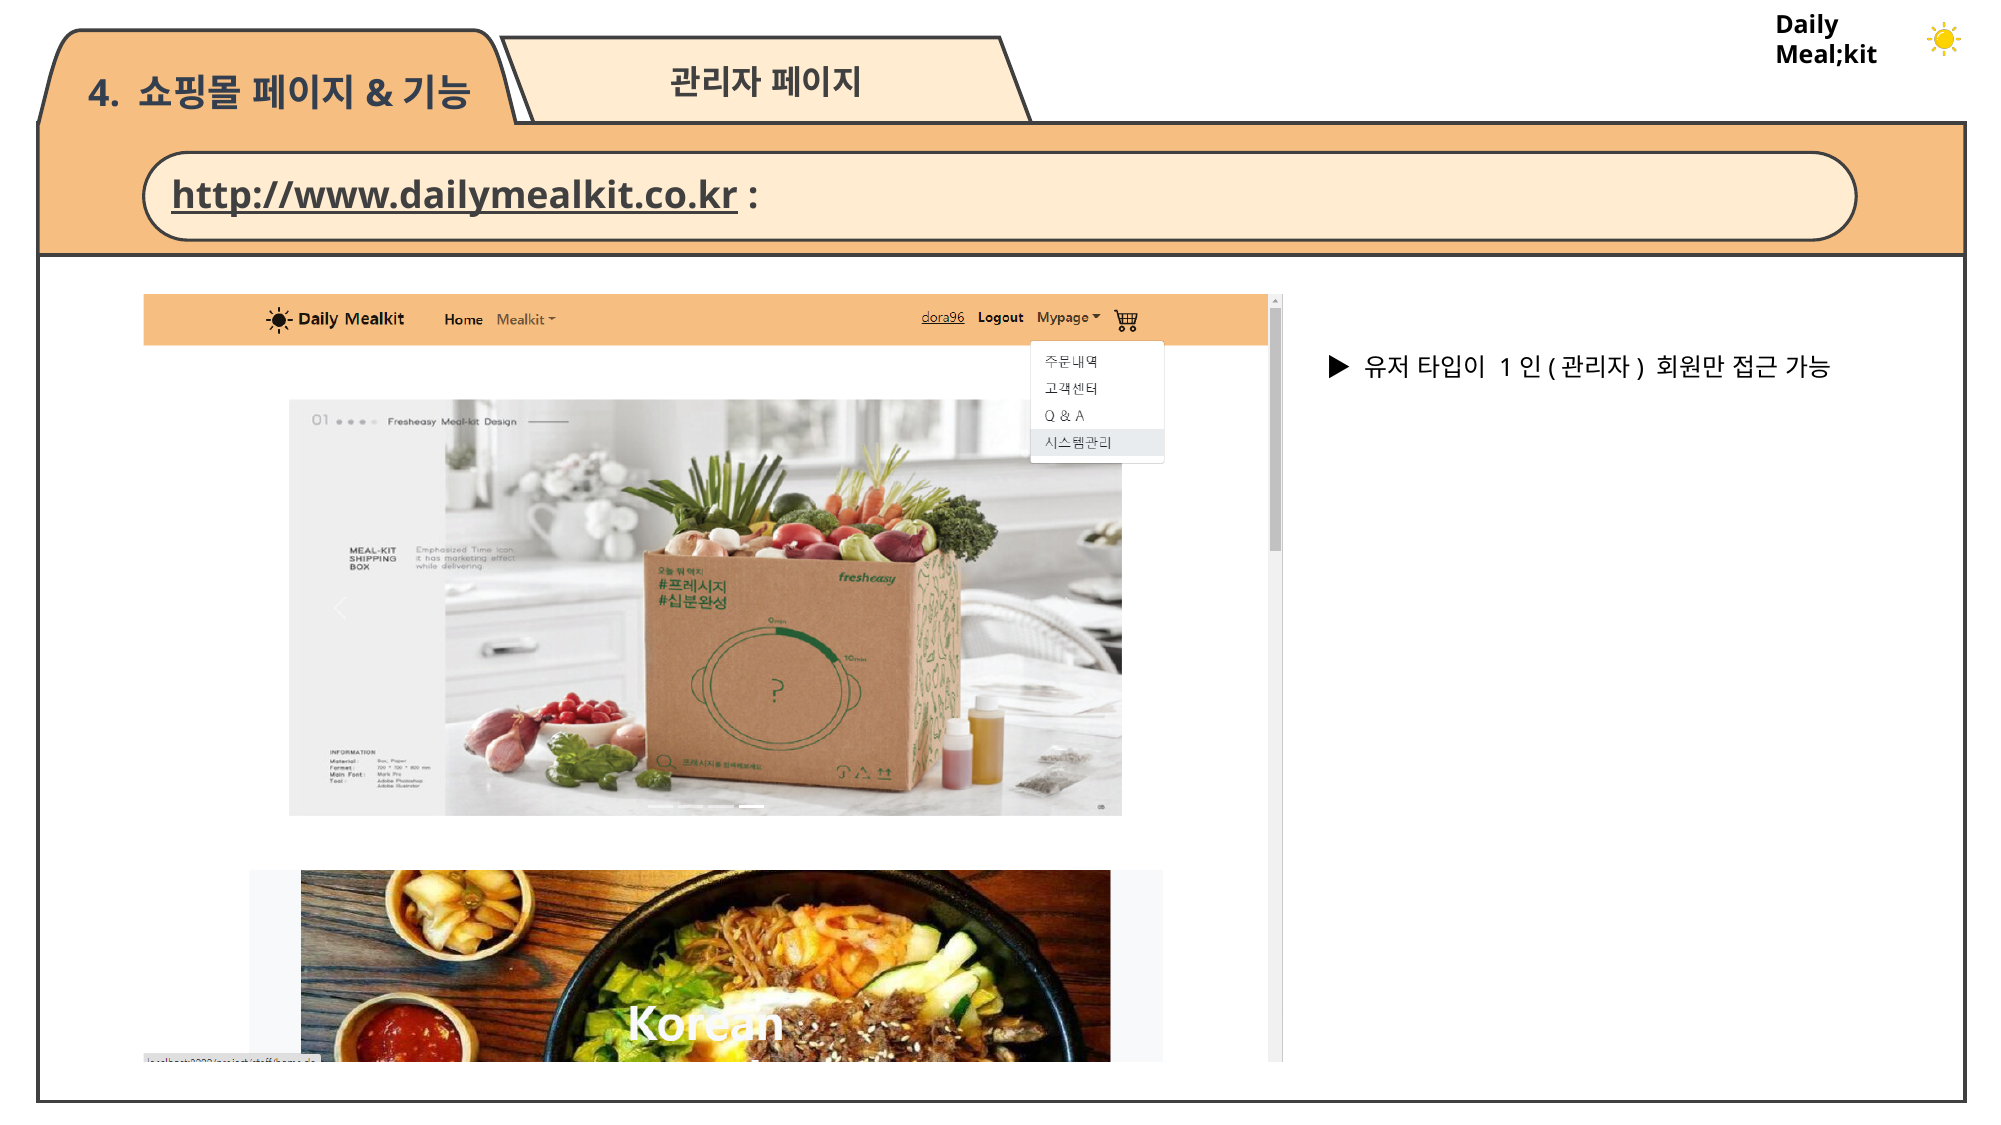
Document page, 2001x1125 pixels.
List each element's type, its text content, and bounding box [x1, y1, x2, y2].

text_box ▶ 유저 타입이 1인(관리자) 회원만 접근 가능 [1311, 343, 1937, 389]
text_box [64, 29, 490, 38]
picture [1926, 21, 1962, 57]
picture [143, 294, 1283, 1062]
text_box [36, 51, 1967, 257]
text_box Daily Meal;kit [1731, 1, 1929, 77]
text_box [37, 257, 1966, 1103]
text_box 4. 쇼핑몰 페이지&기능 [57, 38, 502, 121]
text_box http://www.dailymealkit.co.kr : [142, 151, 1858, 242]
text_box 관리자 페이지 [500, 36, 1032, 121]
